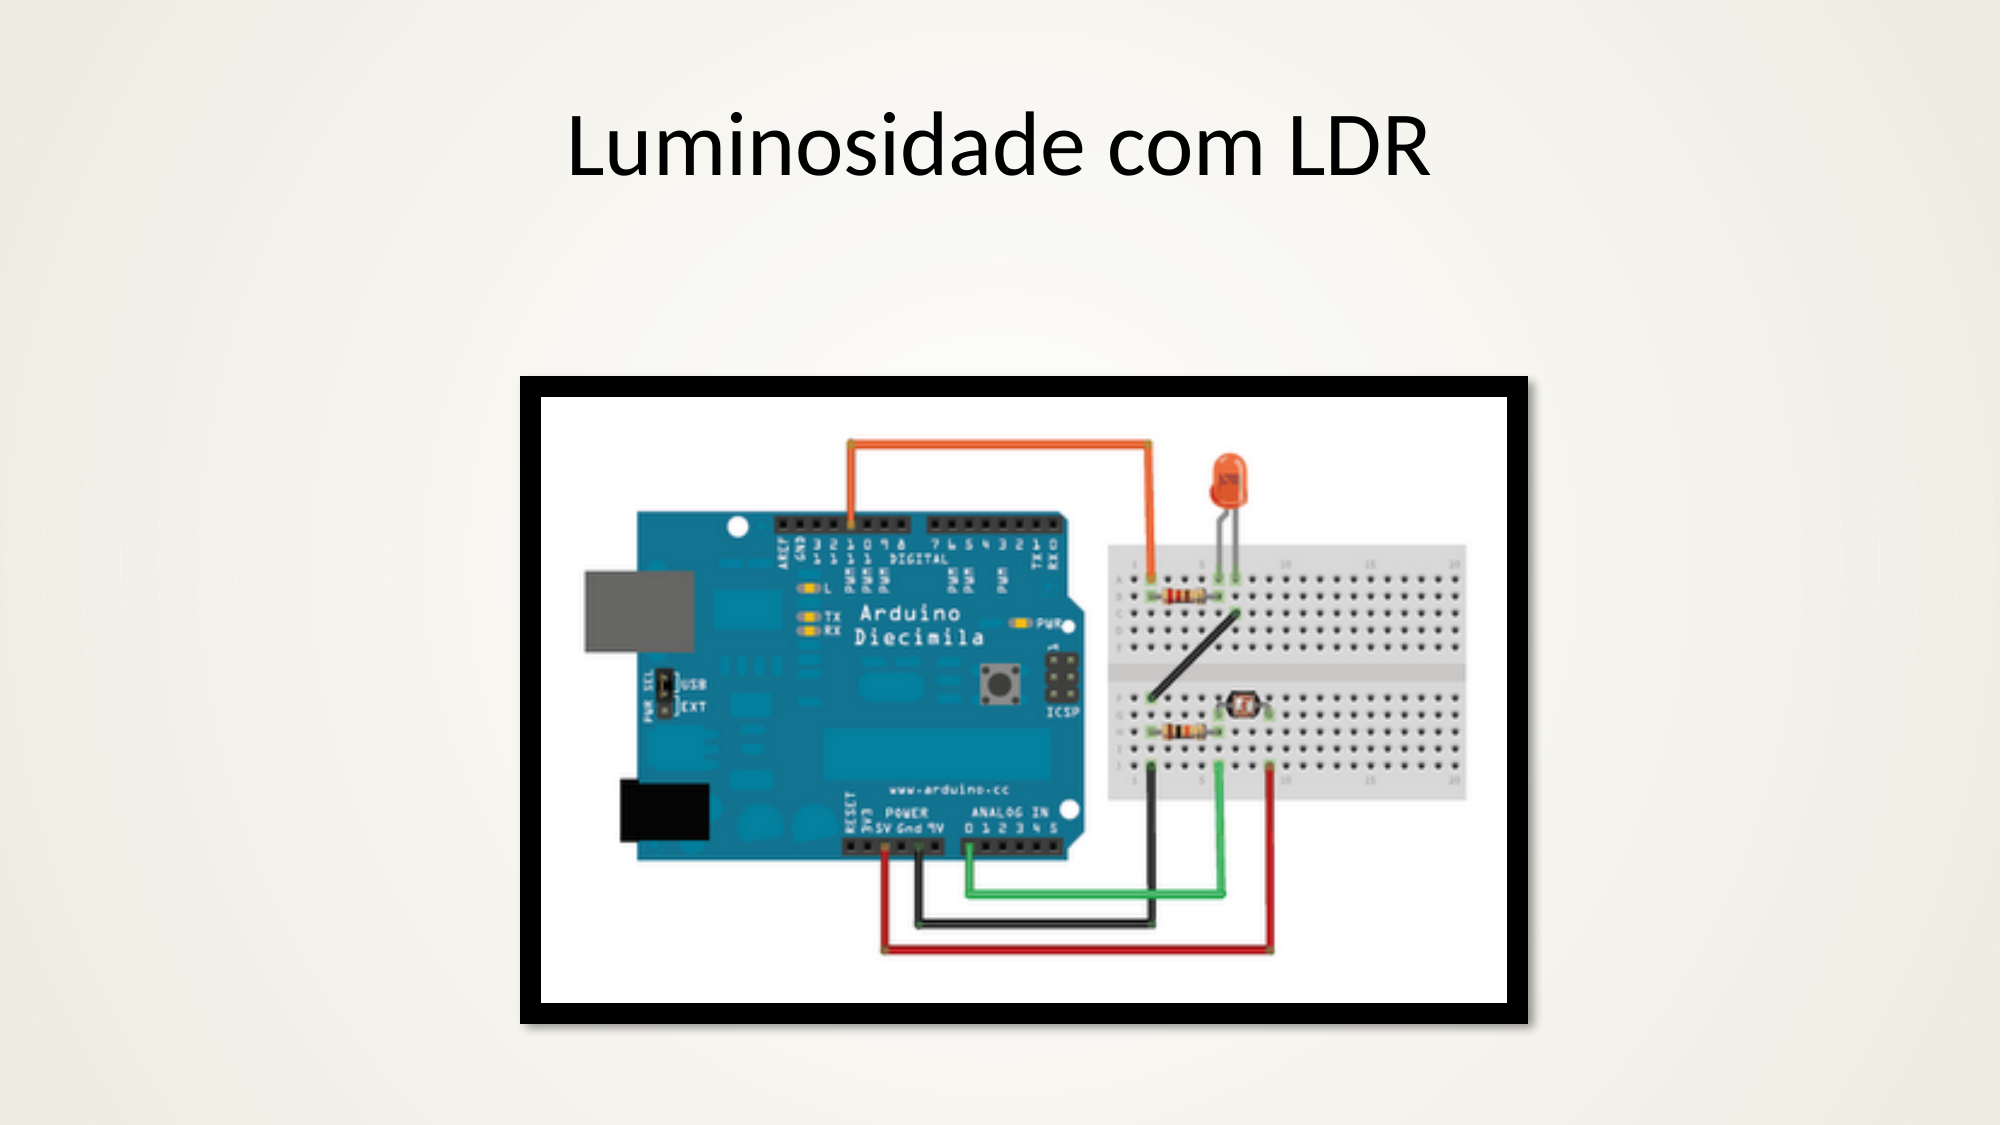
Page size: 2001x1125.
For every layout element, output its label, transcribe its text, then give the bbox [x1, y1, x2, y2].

picture [540, 396, 1507, 1004]
title Luminosidade com LDR [99, 45, 1900, 233]
